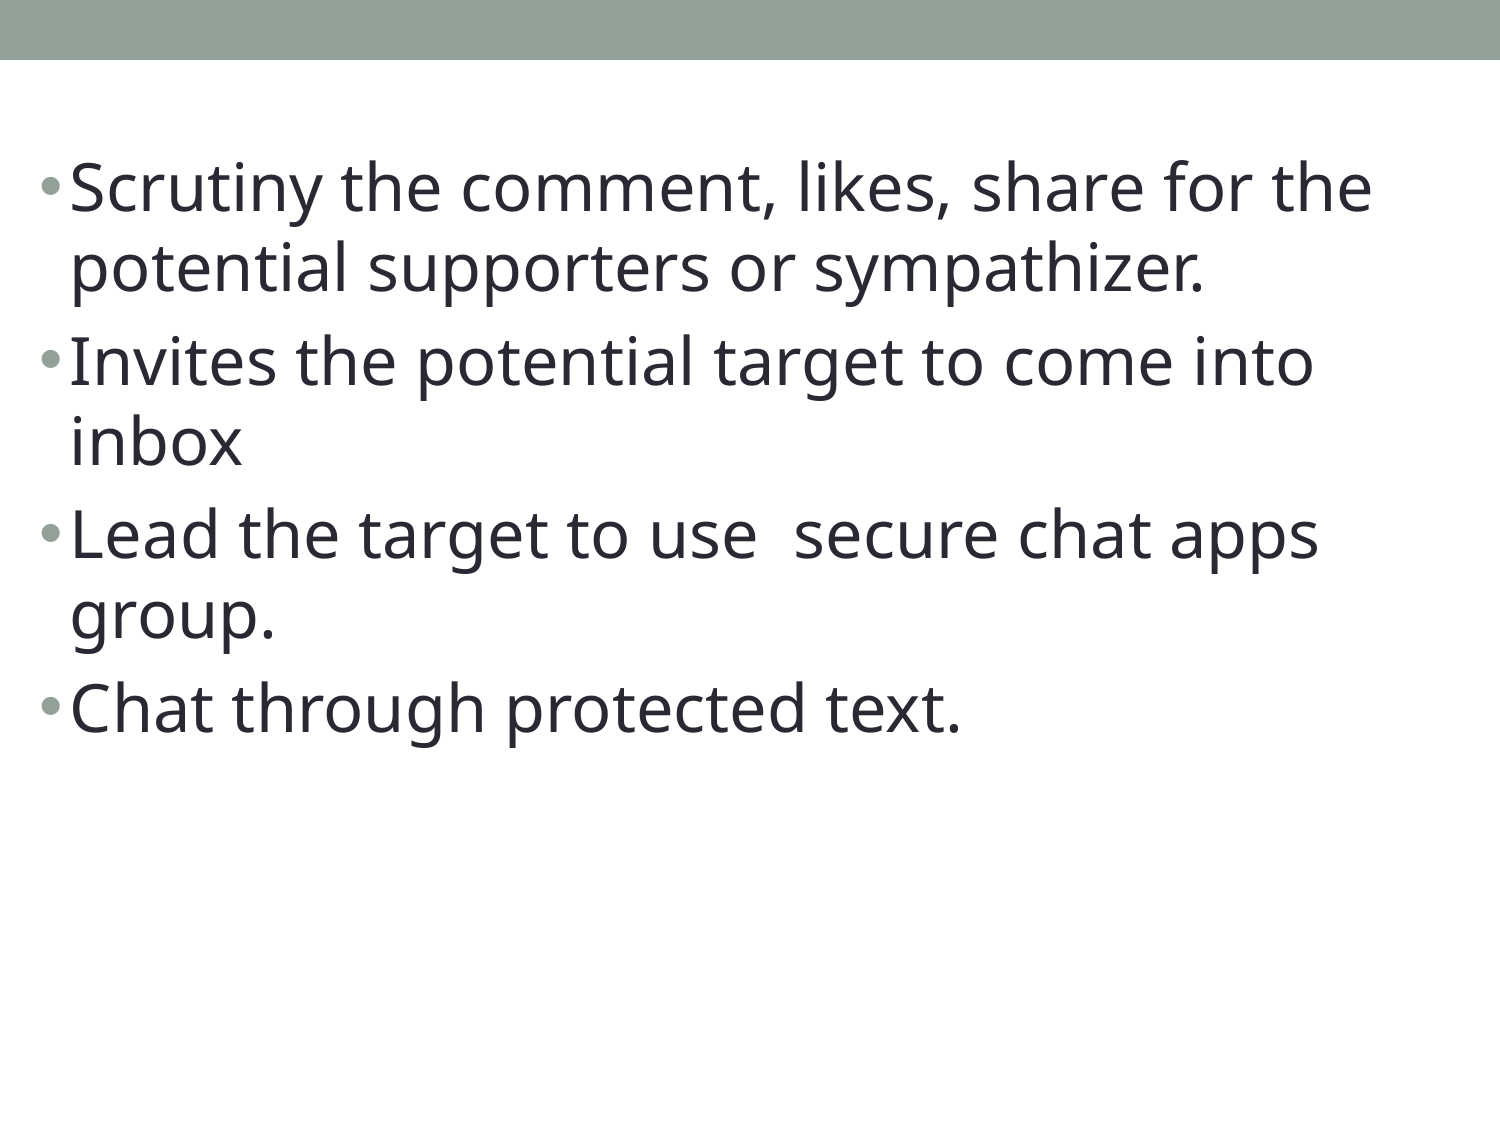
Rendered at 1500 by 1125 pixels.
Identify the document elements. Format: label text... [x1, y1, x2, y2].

list Scrutiny the comment, likes, share for the potential supporters or sympathizer. Invites the potential target to come into inbox Lead the target to use secure chat apps group. Chat through protected text. [24, 137, 1463, 1063]
